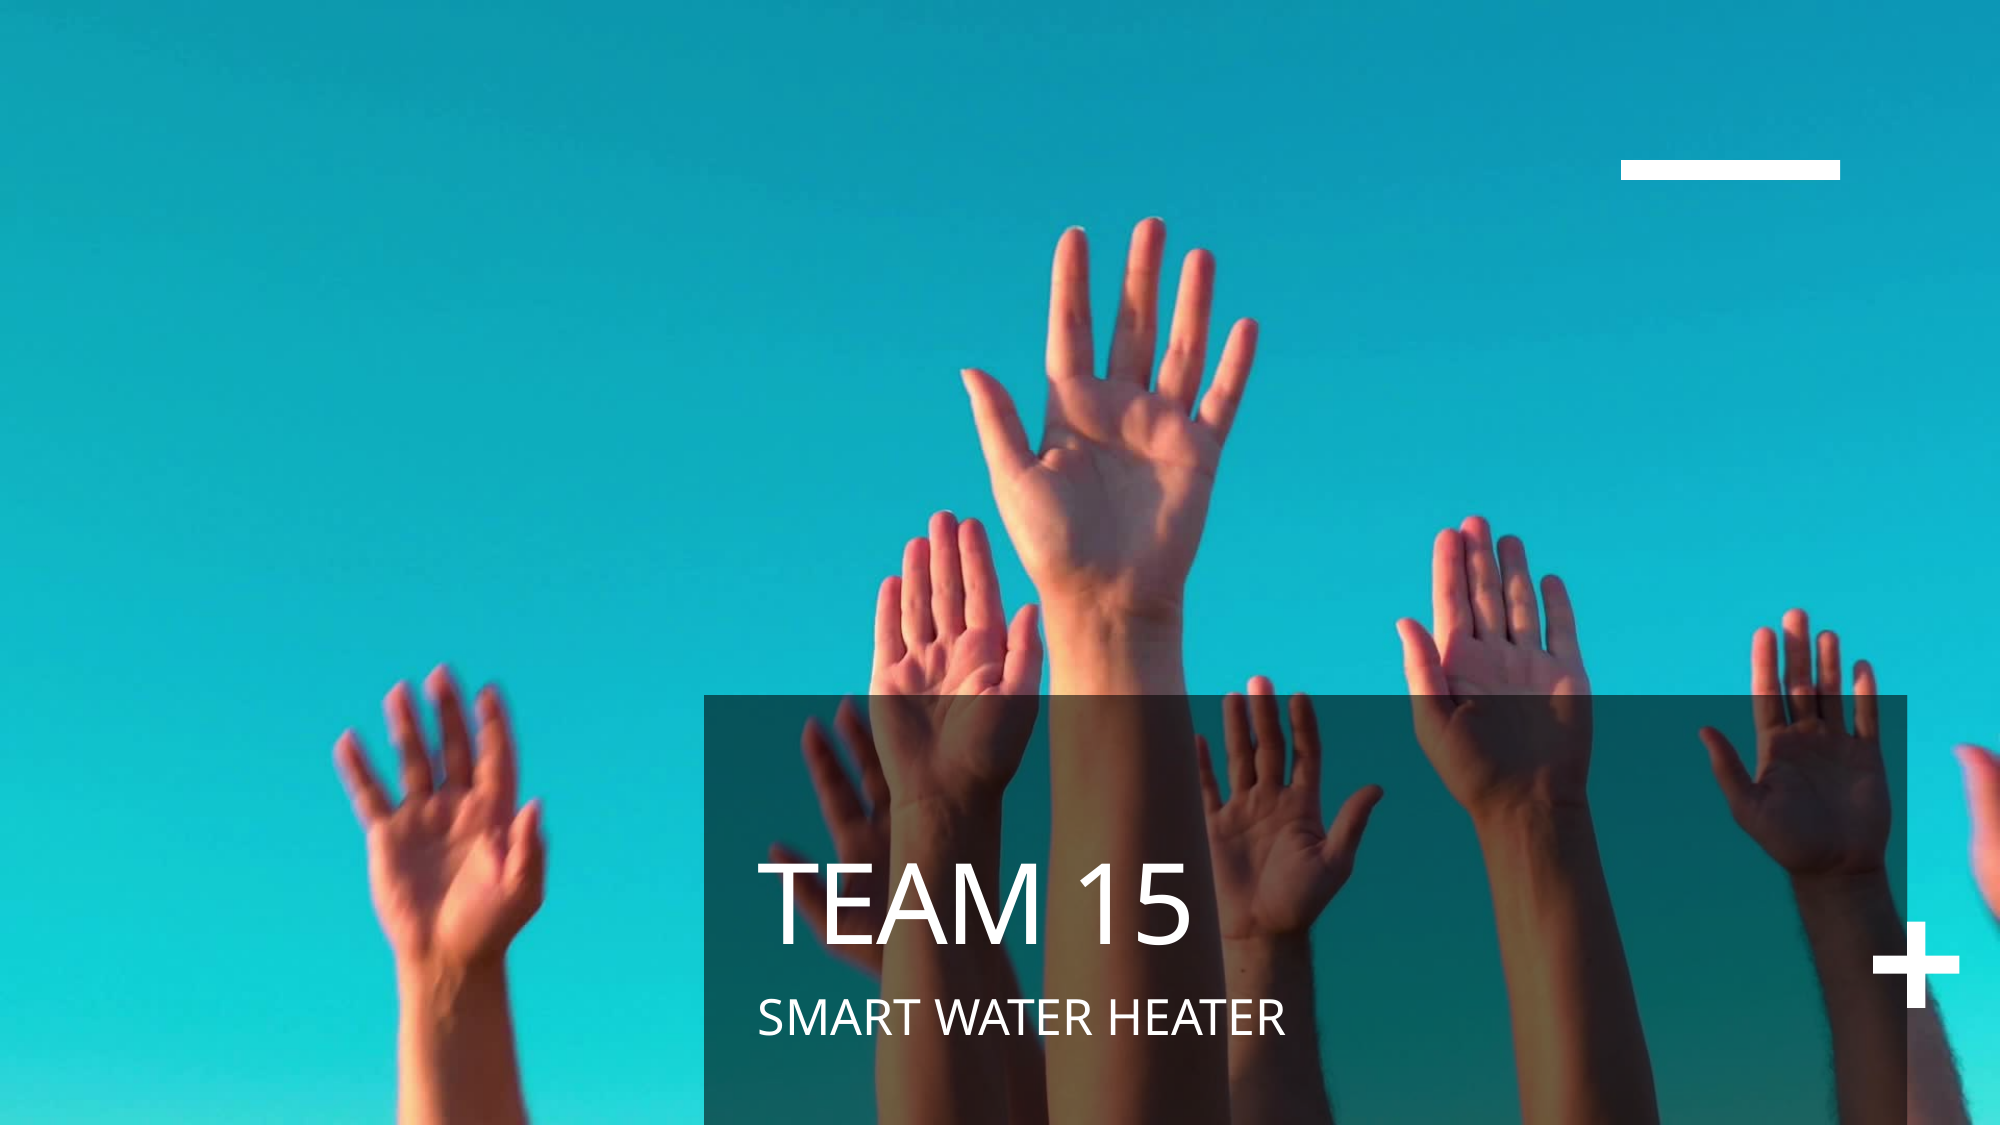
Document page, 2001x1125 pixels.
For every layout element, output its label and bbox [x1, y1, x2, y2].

text_box [0, 0, 2000, 1125]
